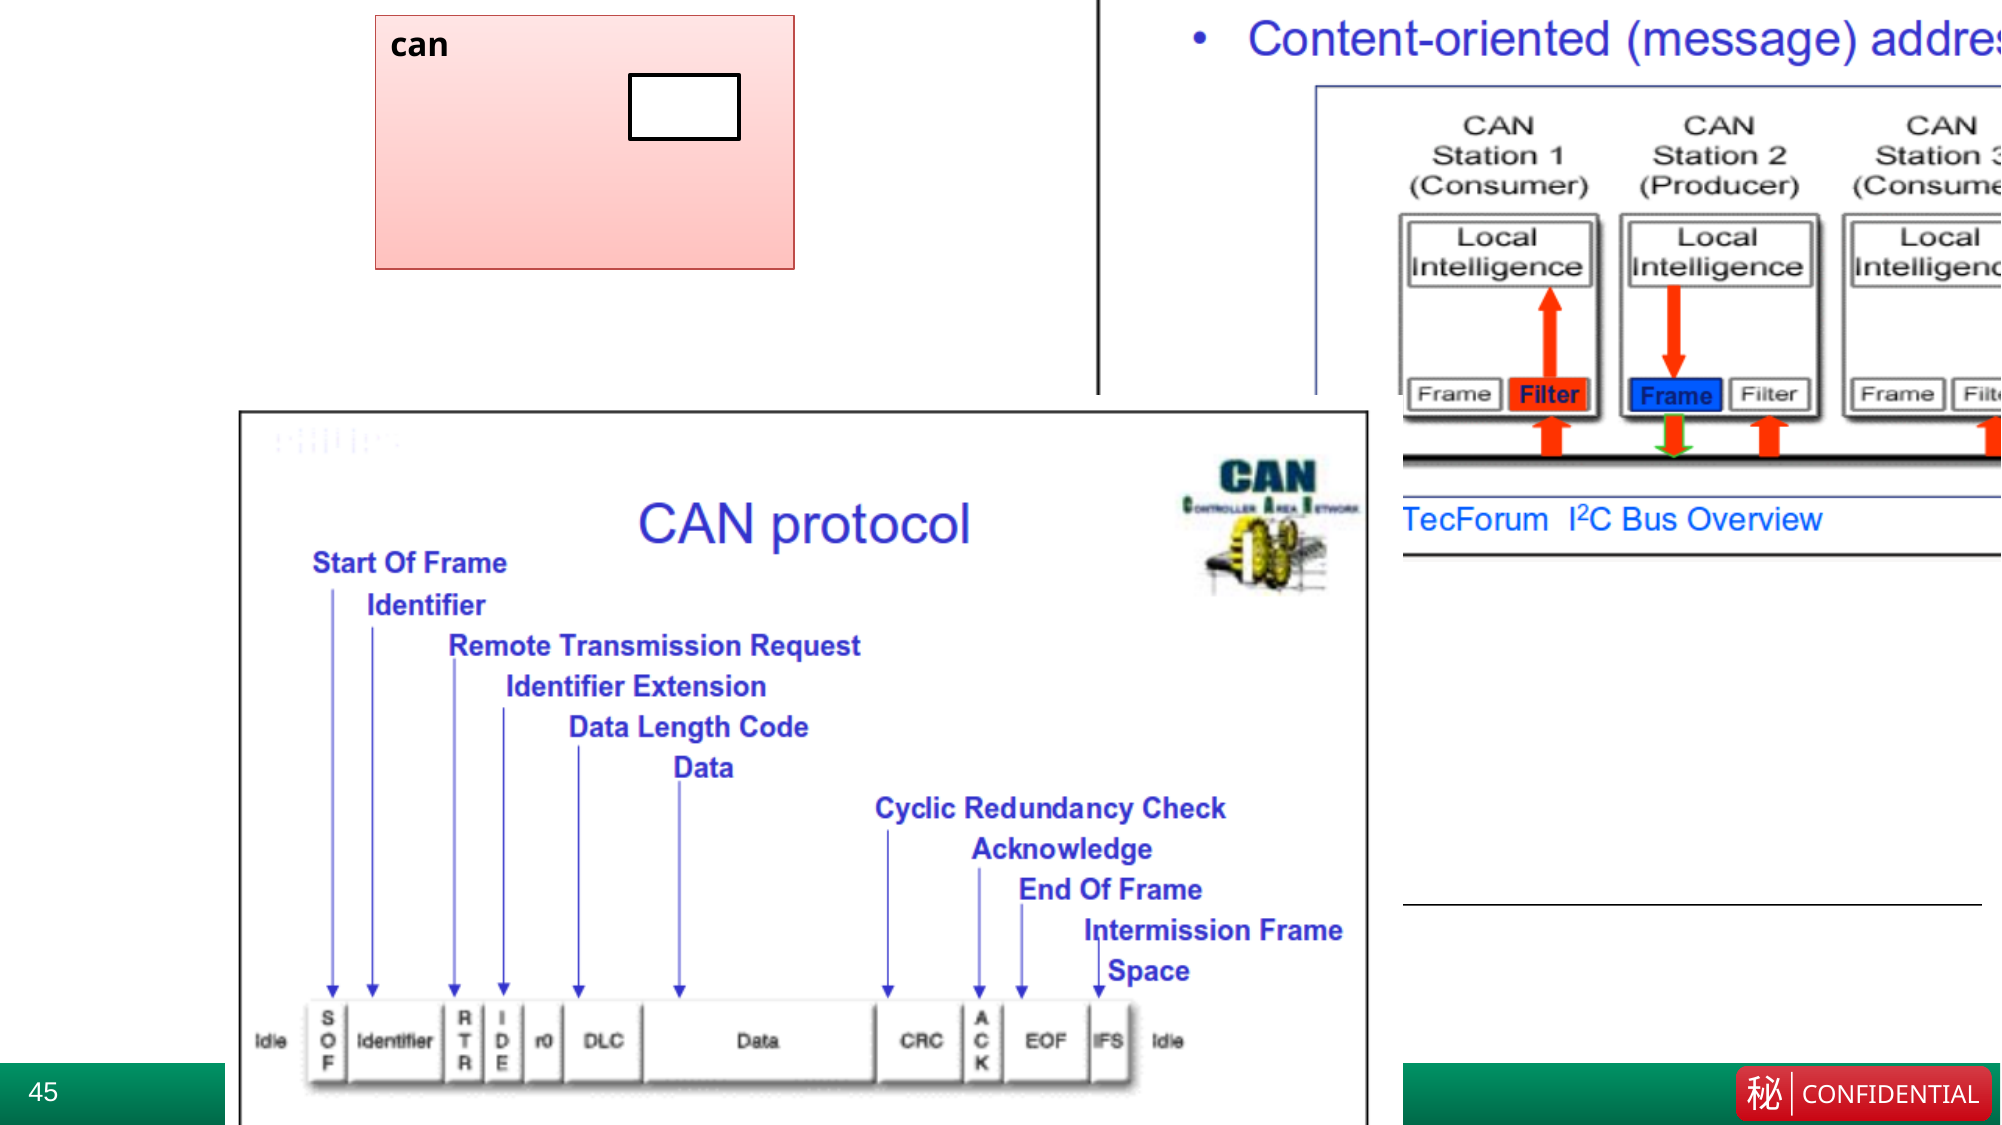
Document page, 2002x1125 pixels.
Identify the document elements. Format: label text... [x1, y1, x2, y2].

text_box can [375, 15, 795, 270]
text_box <number> [3, 1071, 75, 1110]
text_box [629, 74, 740, 140]
picture [224, 0, 2001, 1125]
